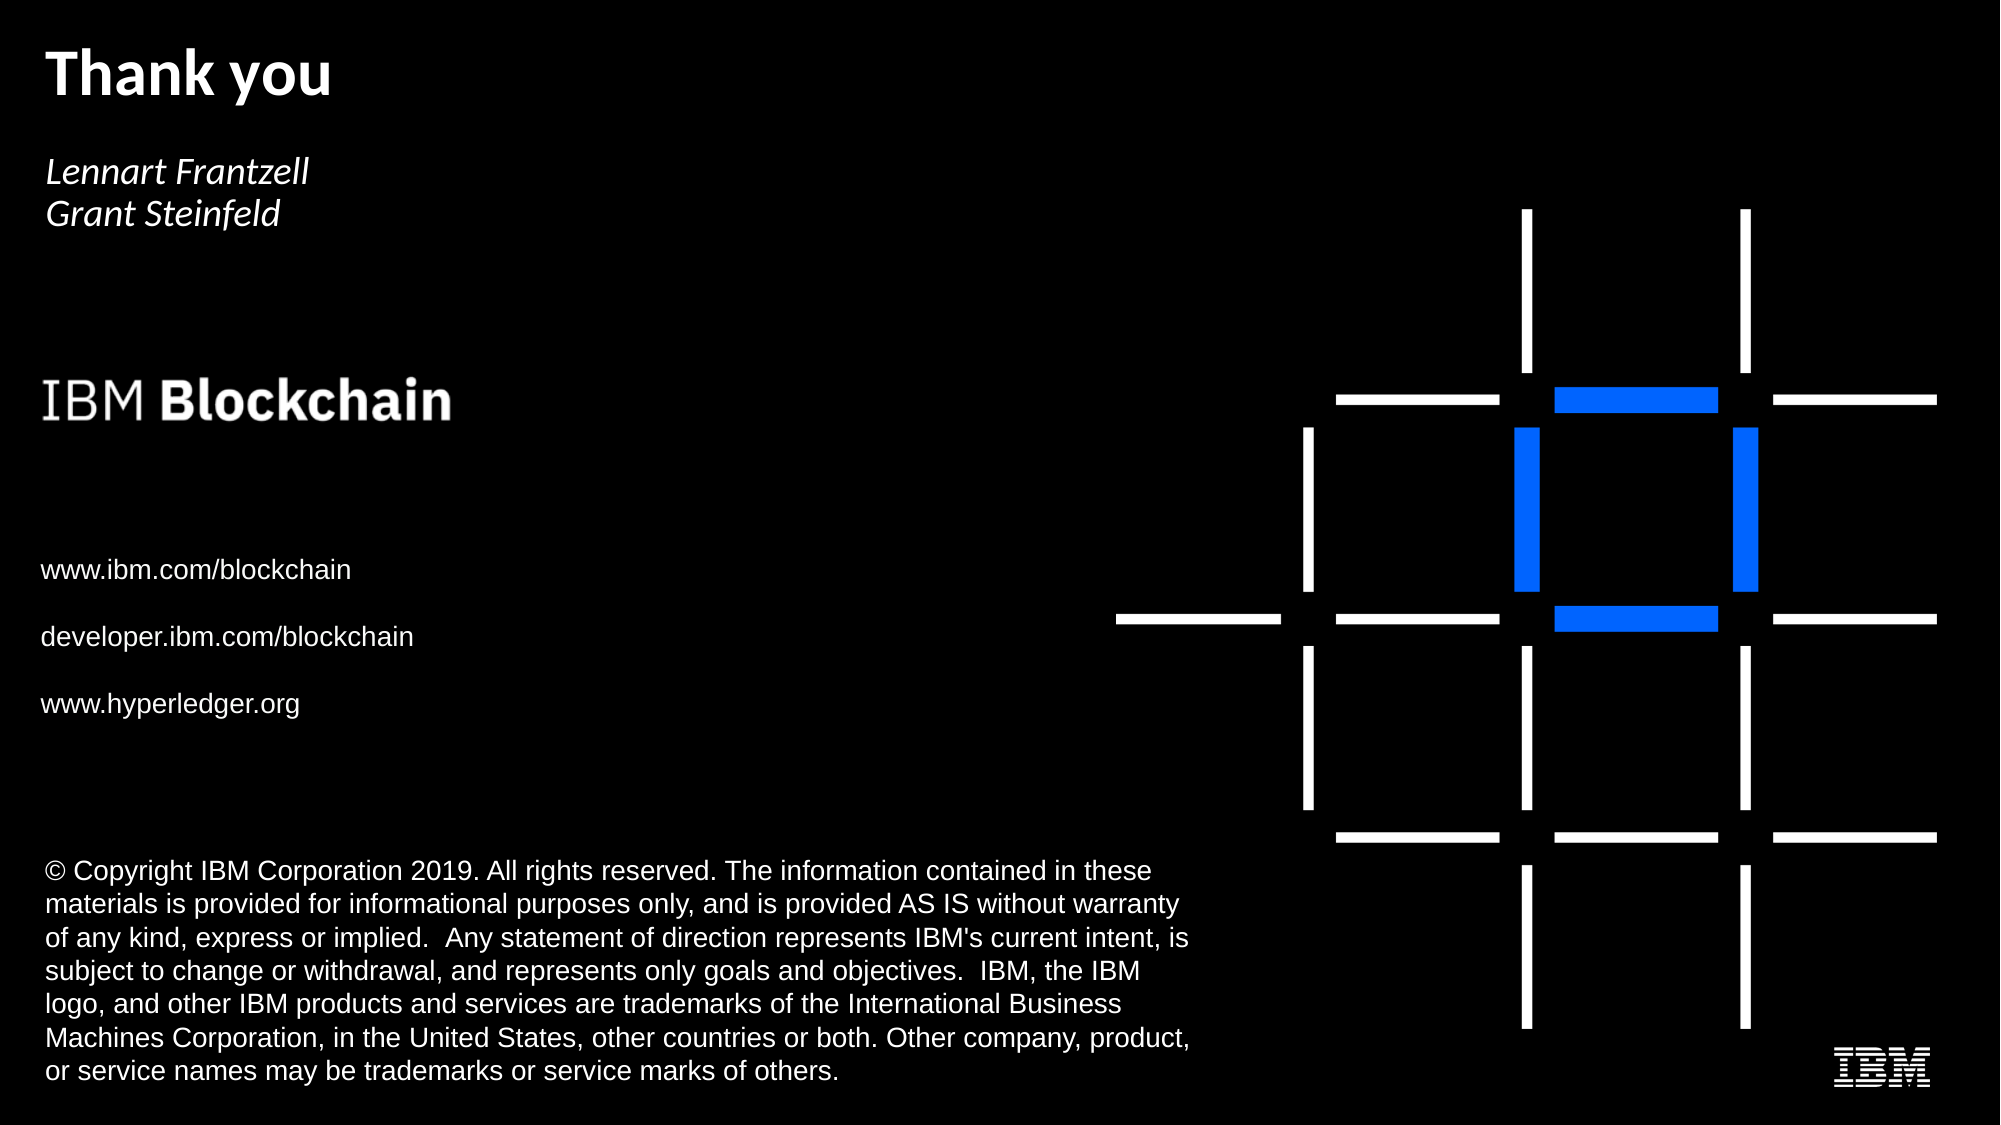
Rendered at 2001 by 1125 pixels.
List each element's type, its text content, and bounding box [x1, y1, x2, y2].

text_box © Copyright IBM Corporation 2019. All rights reserved. The information contained in these materials is provided for informational purposes only, and is provided AS IS without warranty of any kind, express or implied. Any statement of direction represents IBM's current intent, is subject to change or withdrawal, and represents only goals and objectives. IBM, the IBM logo, and other IBM products and services are trademarks of the International Business Machines Corporation, in the United States, other countries or both. Other company, product, or service names may be trademarks or service marks of others. [30, 845, 1211, 1094]
picture [1116, 0, 2001, 1029]
picture [26, 368, 467, 430]
text_box www.ibm.com/blockchain developer.ibm.com/blockchain www.hyperledger.org [25, 544, 539, 727]
picture [1834, 1047, 1930, 1087]
list Lennart Frantzell Grant Steinfeld [30, 143, 698, 309]
list Thank you [30, 30, 1362, 139]
